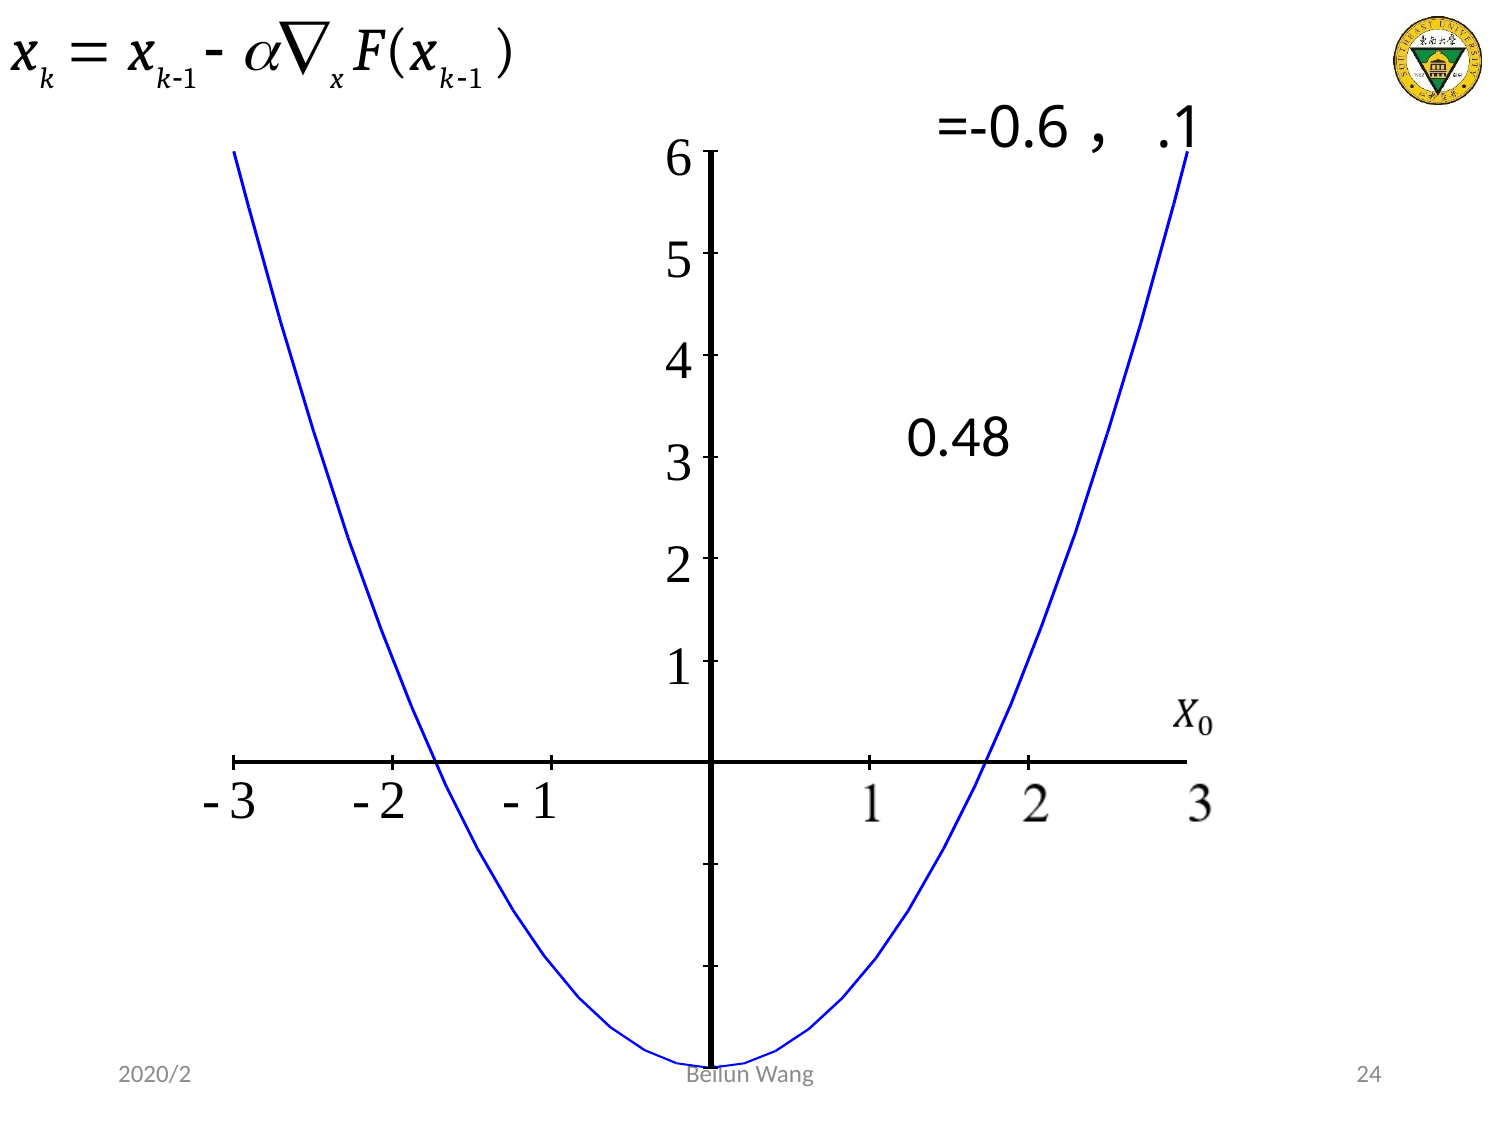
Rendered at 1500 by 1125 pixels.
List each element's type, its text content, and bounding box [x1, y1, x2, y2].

text_box xk  xk1  x F(xk1 ) [5, 6, 551, 95]
picture [1393, 16, 1482, 105]
slide_number 2020/2 [103, 1042, 441, 1103]
footer Beilun Wang [496, 1042, 1004, 1103]
text_box 5 4 3 2 1 [663, 187, 710, 696]
text_box -3 -2 -1 [200, 762, 591, 830]
picture [857, 691, 1268, 858]
text_box 6 [663, 119, 710, 187]
slide_number 24 [1059, 1042, 1397, 1103]
